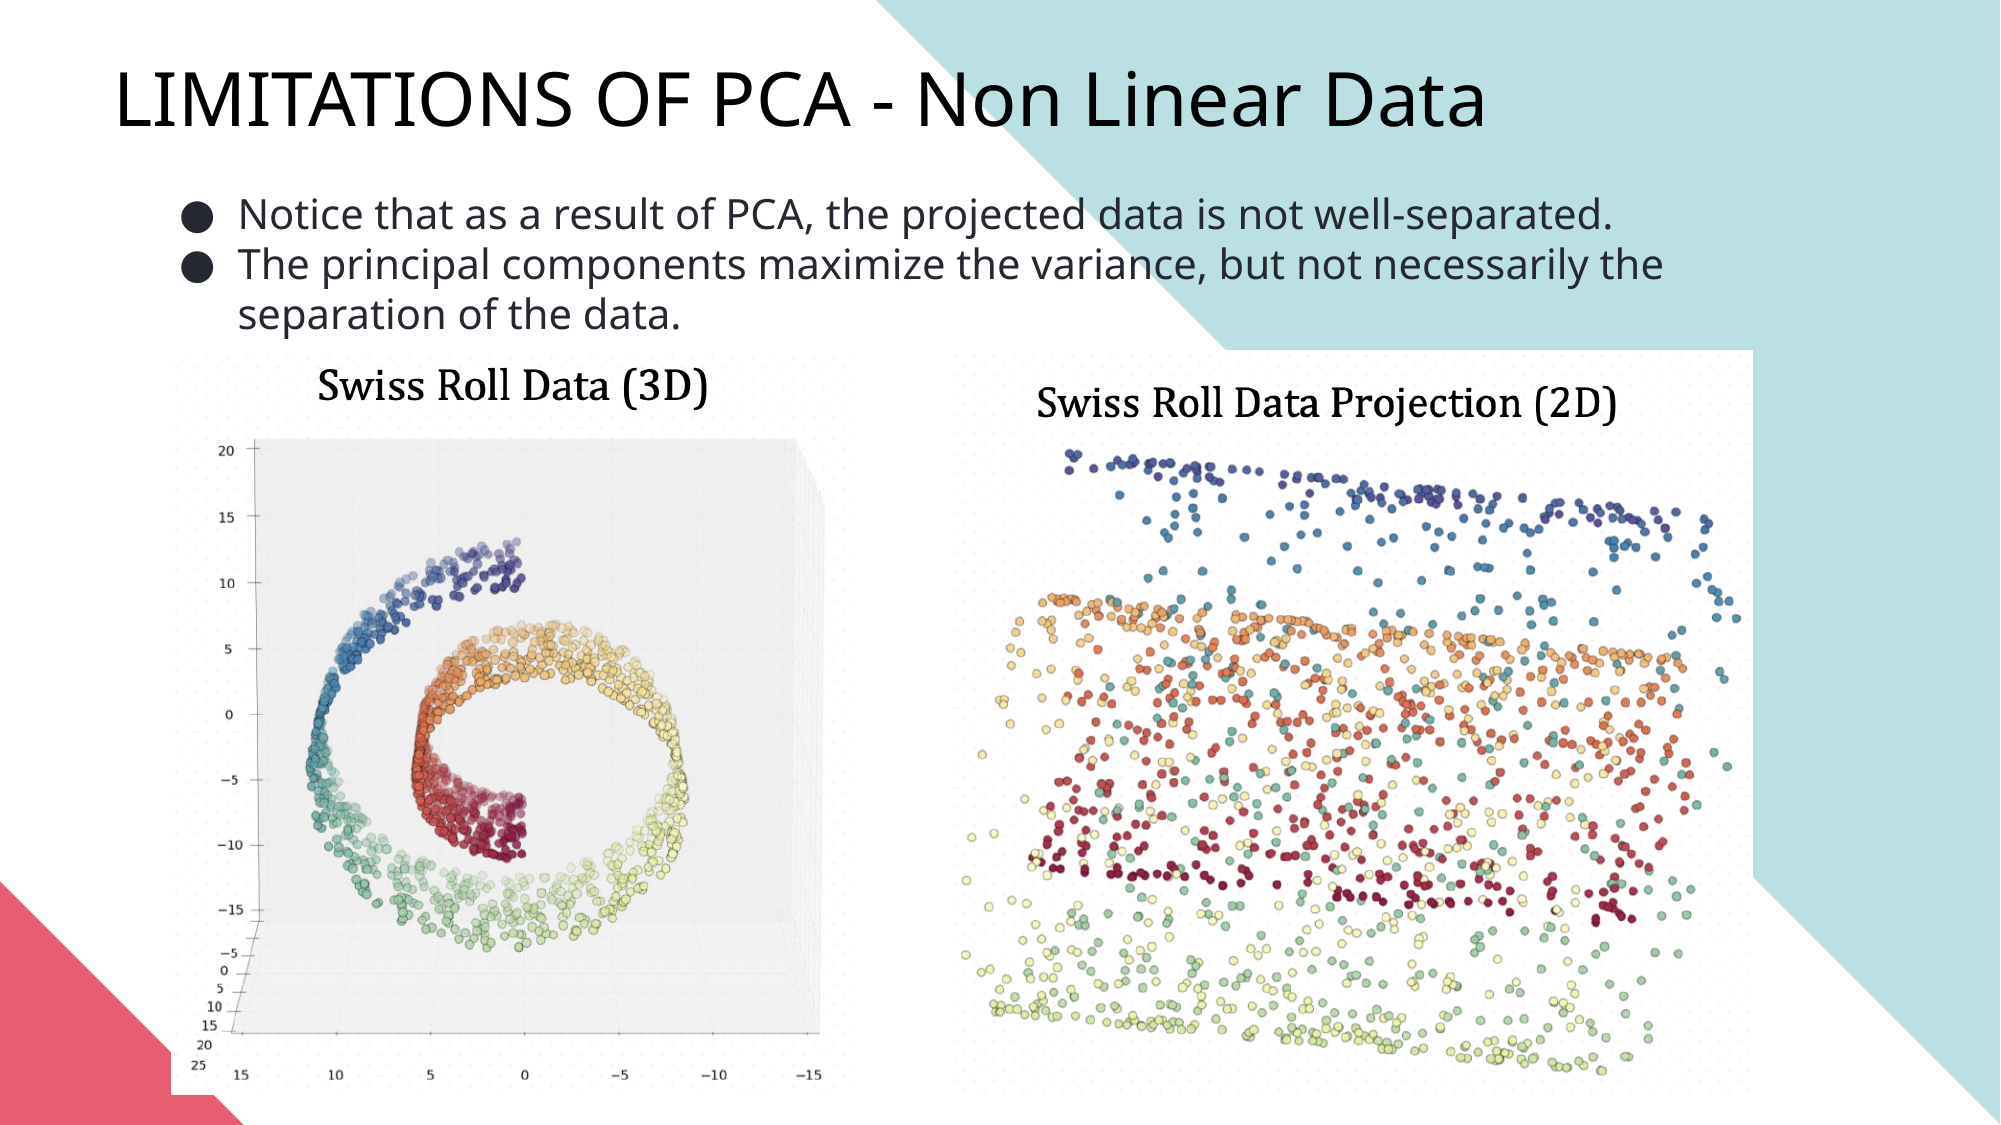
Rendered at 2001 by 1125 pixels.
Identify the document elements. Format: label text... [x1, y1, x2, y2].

picture [950, 349, 1753, 1096]
picture [170, 349, 854, 1096]
text_box [0, 881, 244, 1125]
text_box [875, 0, 2000, 1125]
text_box Notice that as a result of PCA, the projected data is not well-separated. The principal components maximize the variance, but not necessarily the separation of the data. [162, 187, 1788, 661]
text_box LIMITATIONS OF PCA - Non Linear Data [113, 51, 1887, 143]
